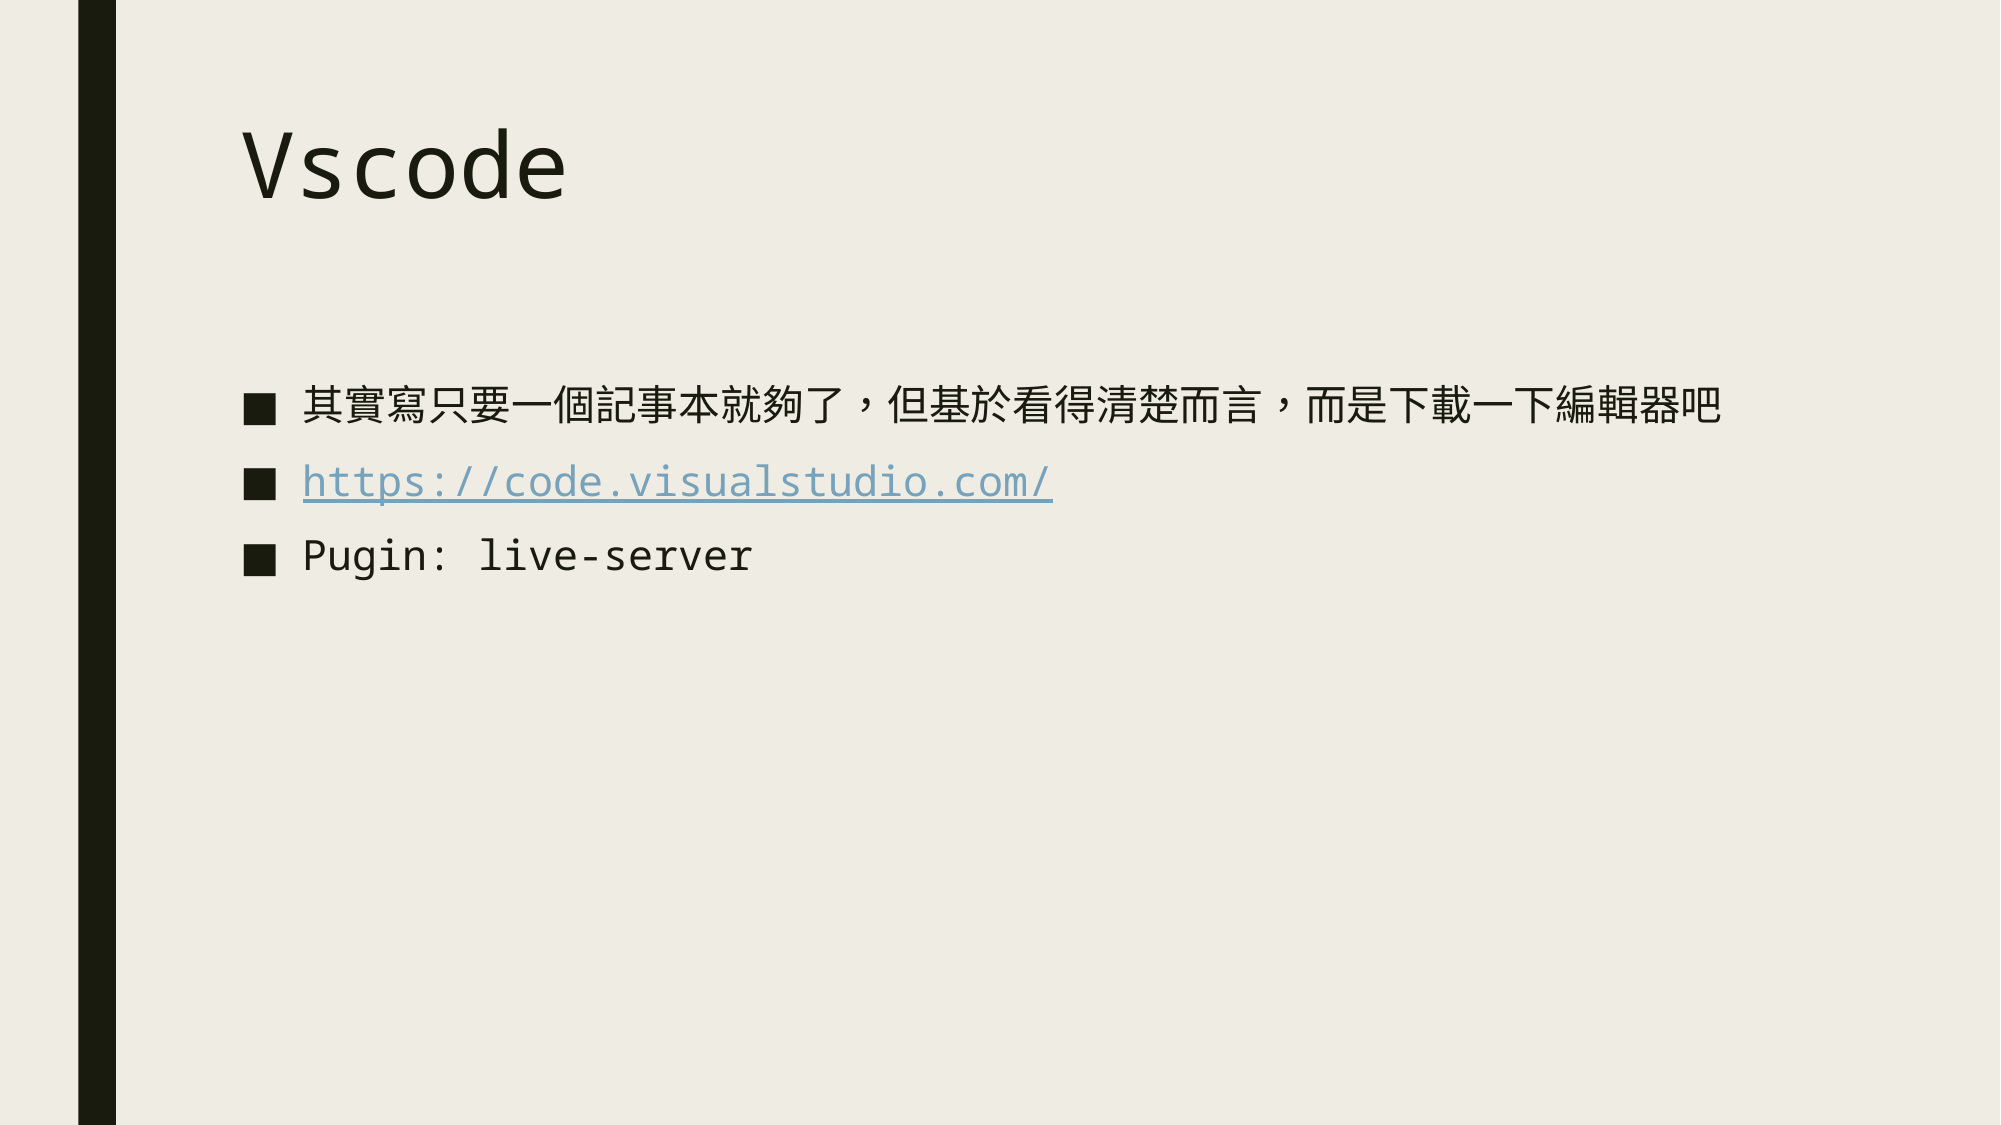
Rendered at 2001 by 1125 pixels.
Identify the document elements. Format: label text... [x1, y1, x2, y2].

list 其實寫只要一個記事本就夠了，但基於看得清楚而言，而是下載一下編輯器吧 https://code.visualstudio.com/ Pugin: live-server [225, 375, 1850, 963]
title Vscode [225, 112, 1800, 236]
